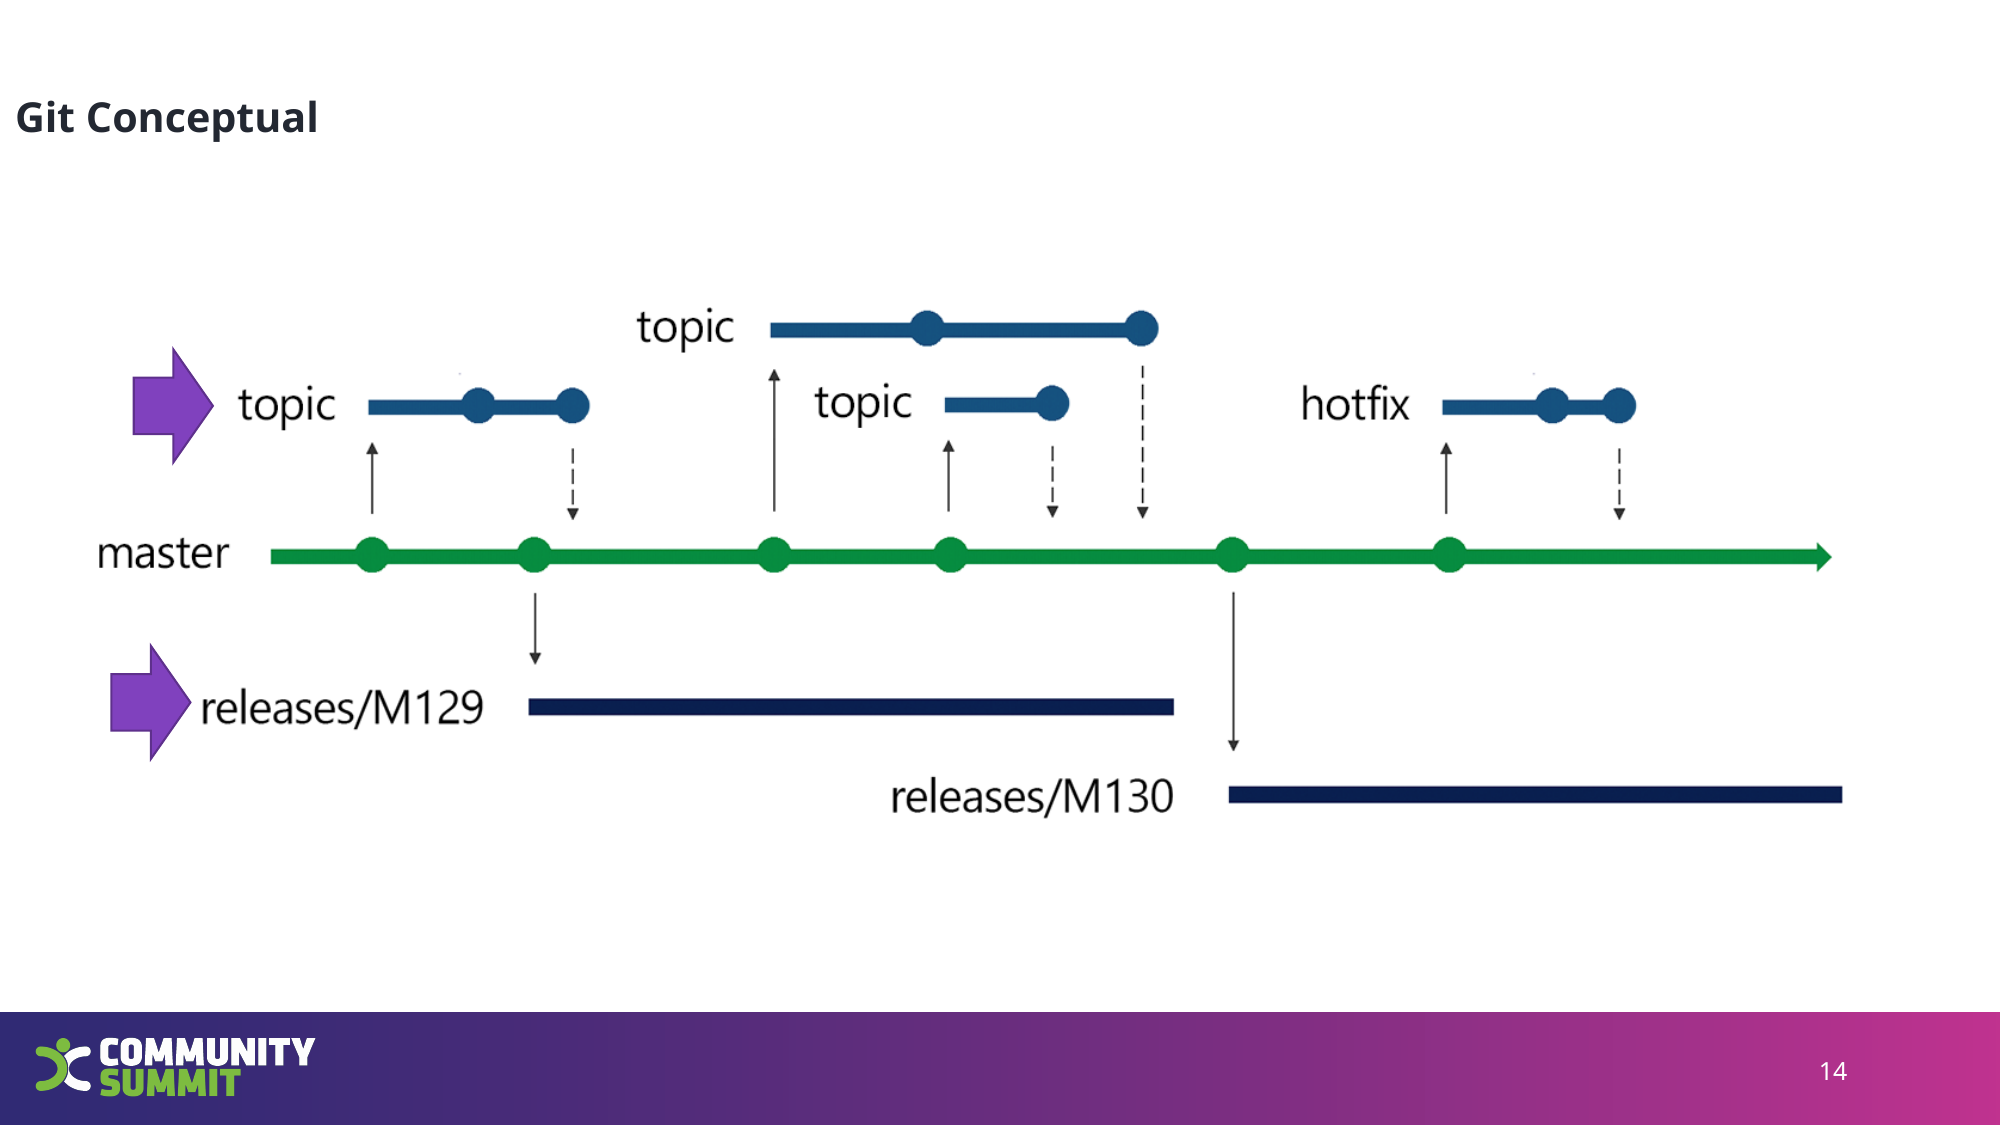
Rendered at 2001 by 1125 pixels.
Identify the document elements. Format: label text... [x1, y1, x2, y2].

picture [0, 1012, 2000, 1125]
title Git Conceptual [0, 89, 1584, 150]
picture [99, 306, 1889, 819]
slide_number 14 [1412, 1042, 1863, 1103]
